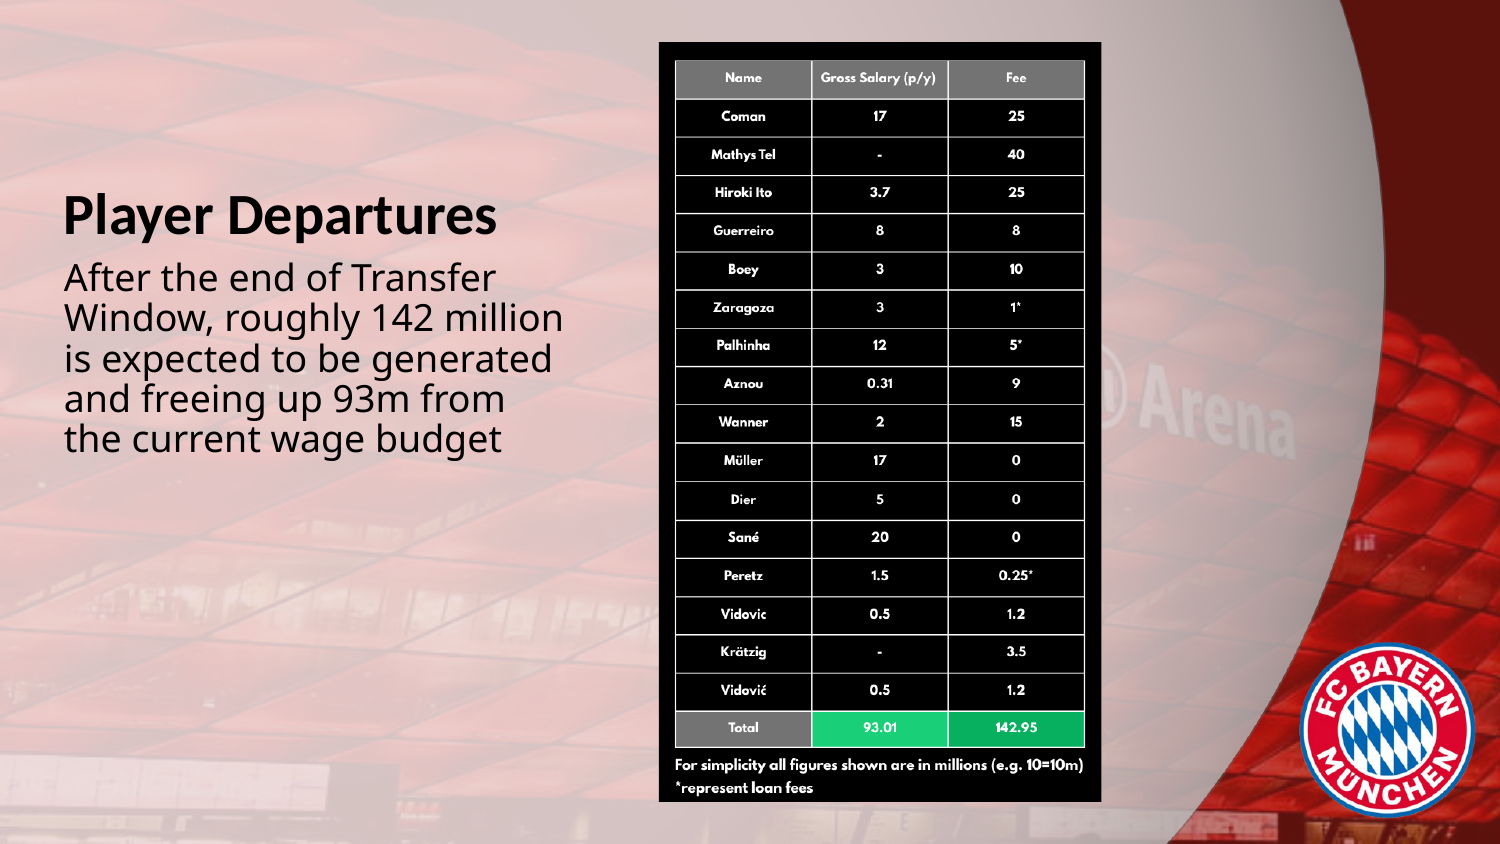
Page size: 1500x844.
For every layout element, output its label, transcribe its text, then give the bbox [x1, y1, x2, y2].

title Player Departures [52, 56, 537, 253]
picture [0, 0, 1500, 844]
list After the end of Transfer Window, roughly 142 million is expected to be generated and freeing up 93m from the current wage budget [52, 253, 581, 723]
